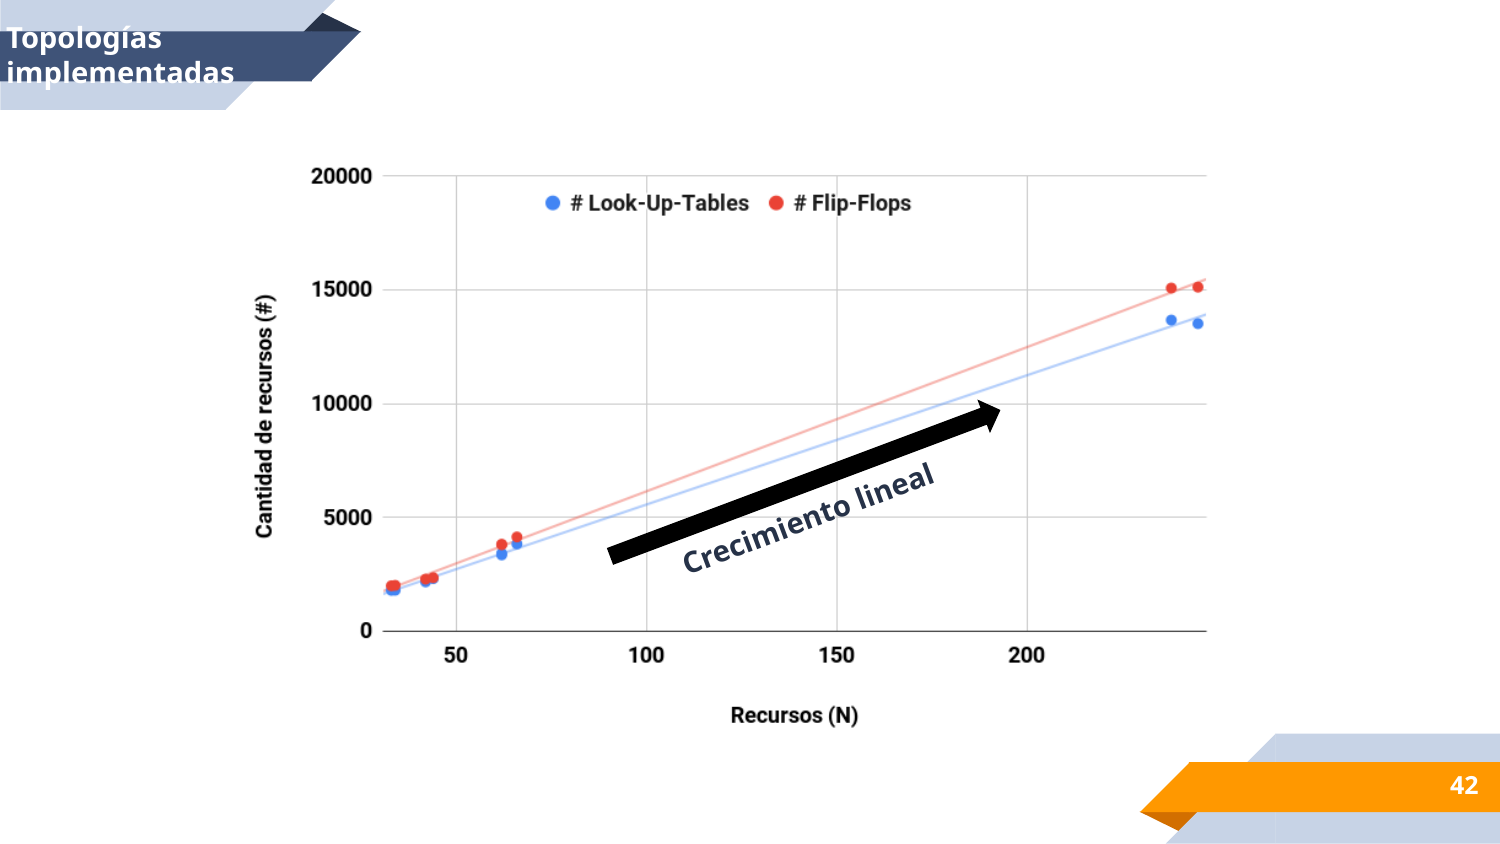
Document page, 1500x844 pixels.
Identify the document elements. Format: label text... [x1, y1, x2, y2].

picture [219, 131, 1238, 761]
slide_number 42 [1249, 760, 1494, 813]
title Topologías implementadas [0, 20, 401, 88]
